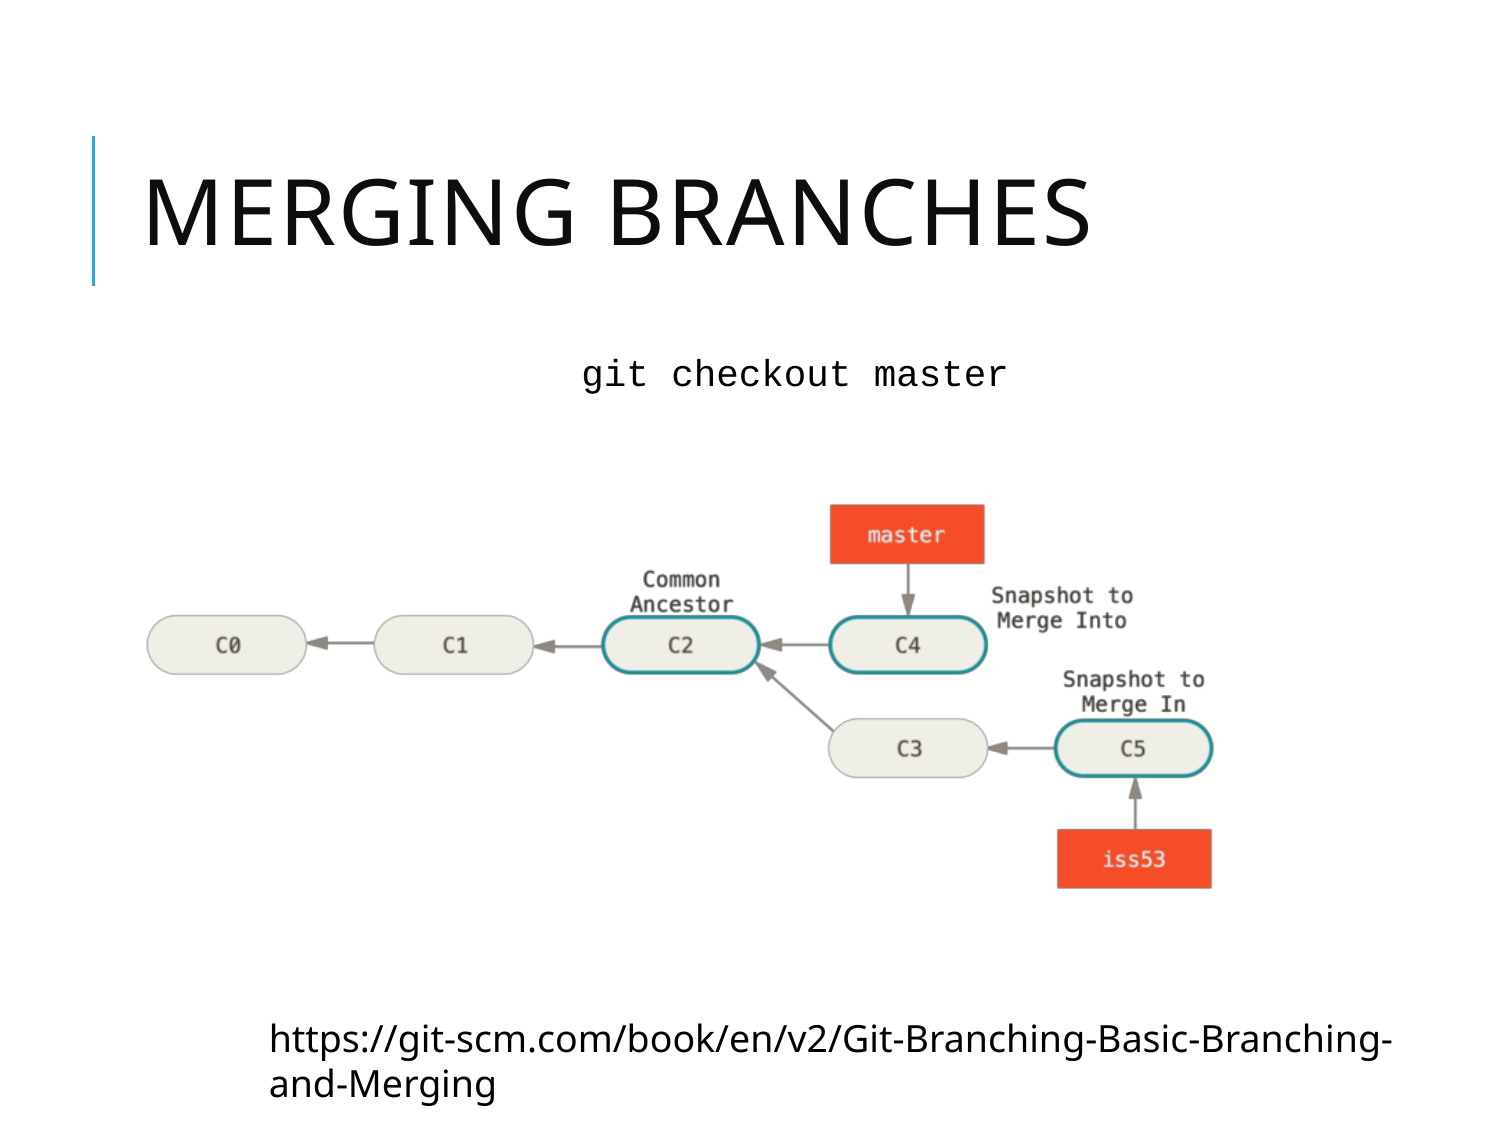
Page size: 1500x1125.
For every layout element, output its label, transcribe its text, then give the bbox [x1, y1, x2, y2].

text_box git checkout master [566, 341, 1024, 377]
title Merging branches [126, 96, 1322, 342]
text_box https://git-scm.com/book/en/v2/Git-Branching-Basic-Branching-and-Merging [253, 1007, 1472, 1112]
picture [125, 382, 1233, 909]
